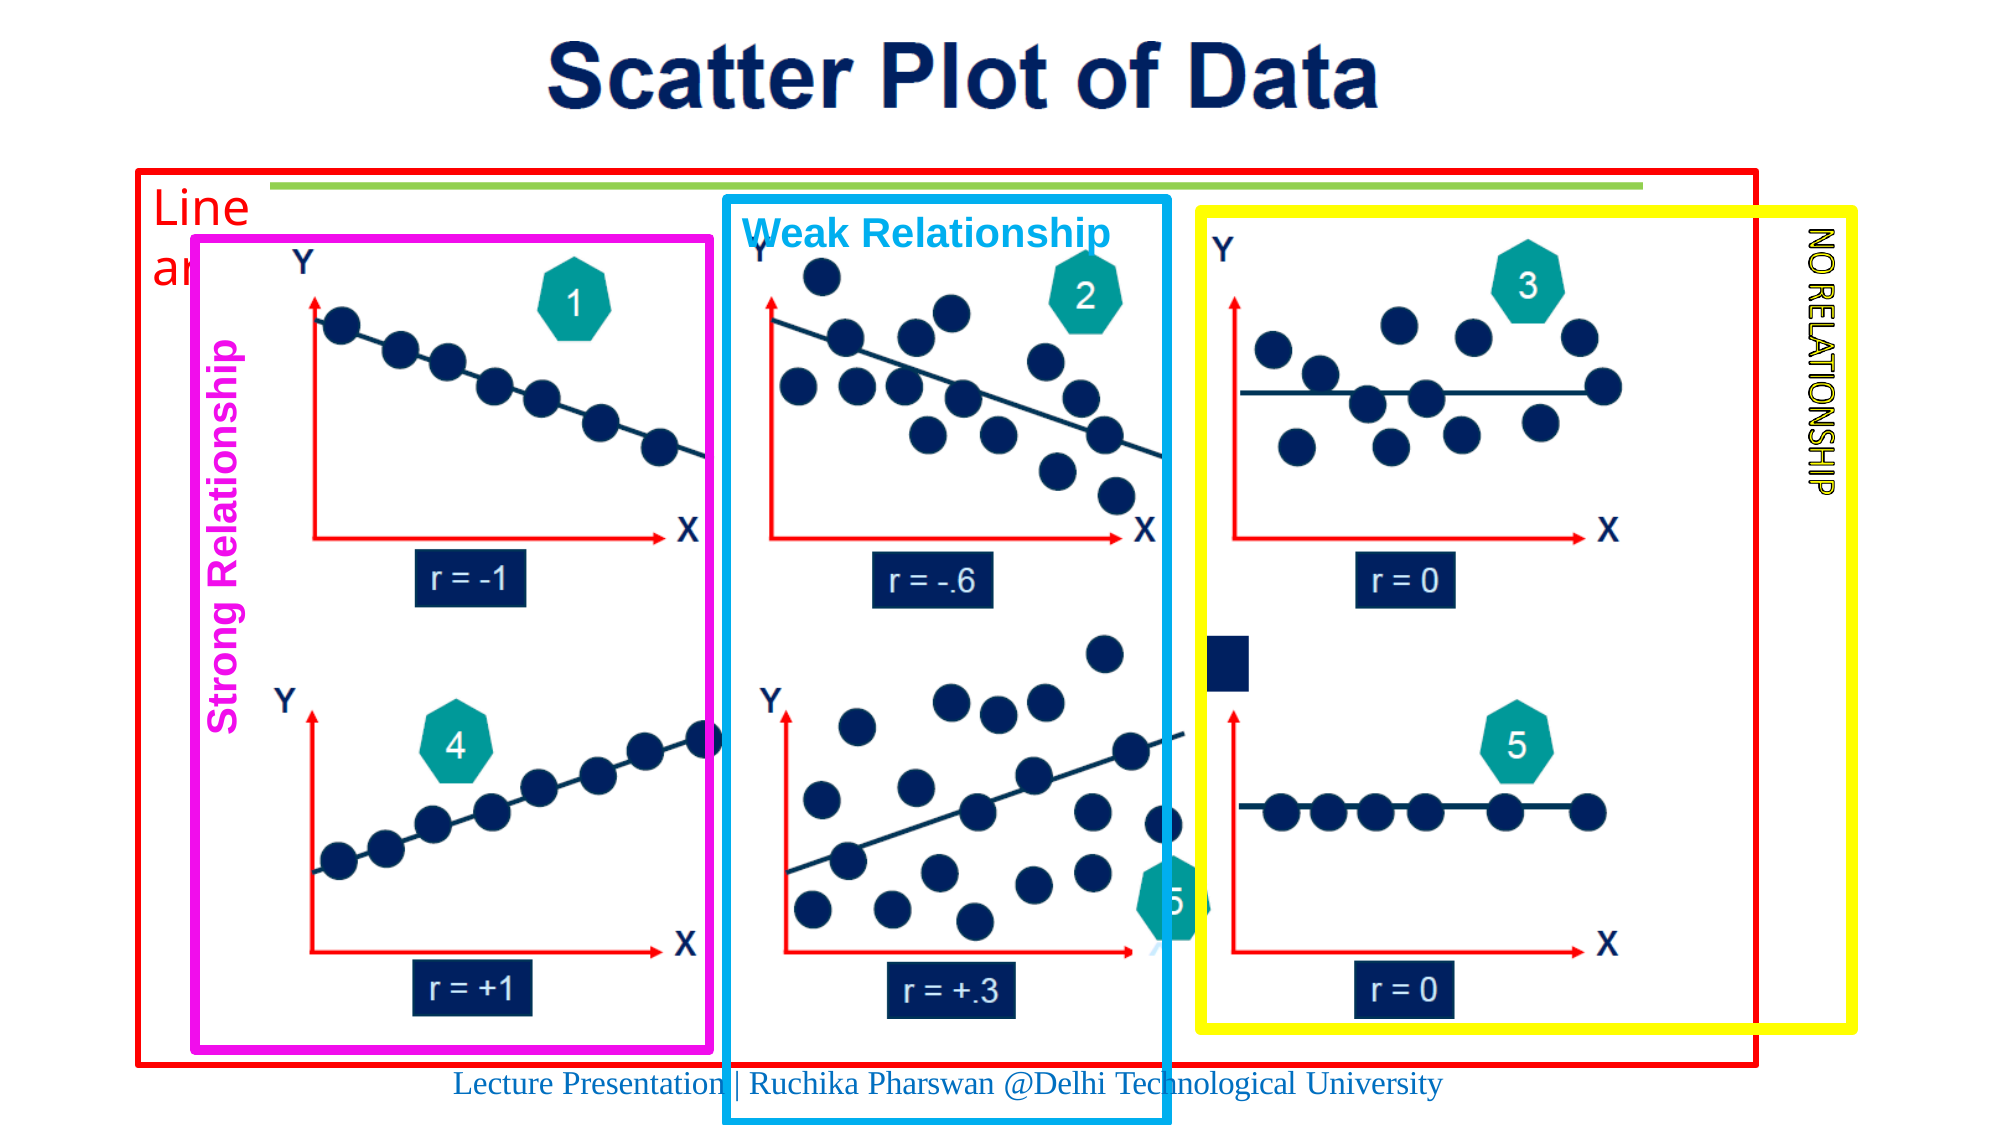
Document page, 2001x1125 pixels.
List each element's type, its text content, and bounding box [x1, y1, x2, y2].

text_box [721, 194, 1859, 1125]
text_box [134, 41, 1760, 1069]
footer Lecture Presentation | Ruchika Pharswan @Delhi Technological University [450, 1076, 716, 1125]
